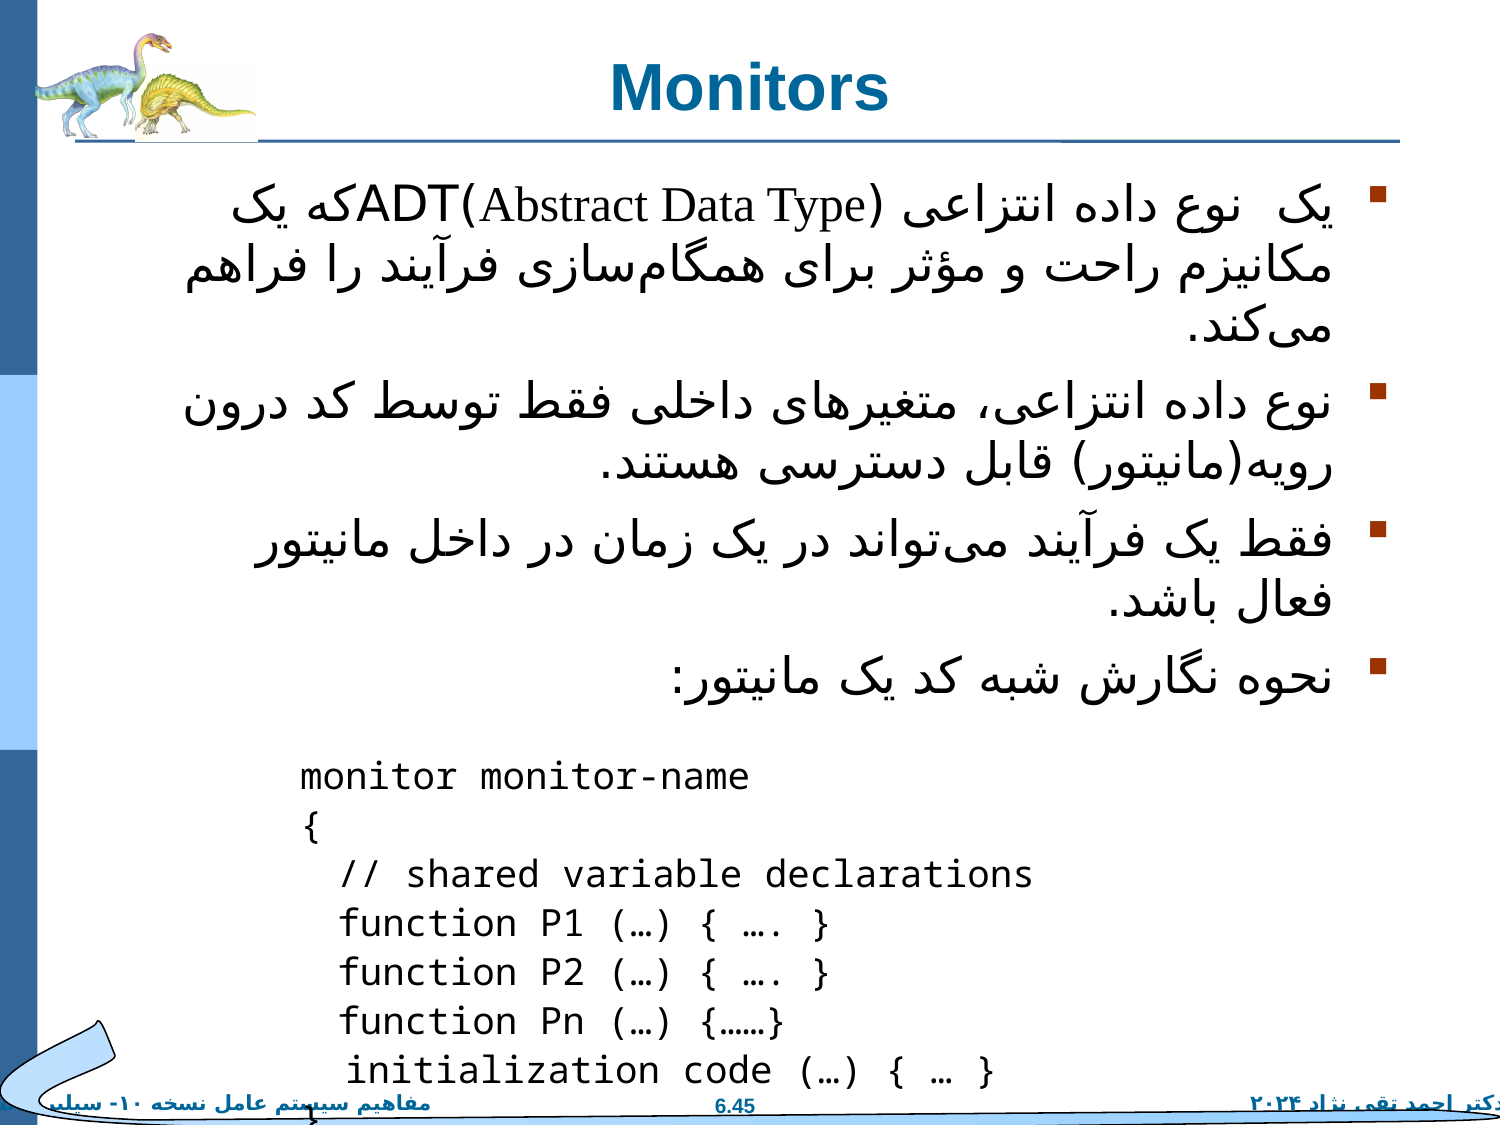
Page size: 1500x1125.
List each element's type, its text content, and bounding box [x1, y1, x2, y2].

picture [18, 20, 258, 151]
title Monitors [75, 36, 1425, 132]
list یک نوع داده انتزاعی (Abstract Data Type)ADTکه یک مکانیزم راحت و مؤثر برای همگام‌سازی فرآیند را فراهم می‌کند. نوع داده انتزاعی، متغیرهای داخلی فقط توسط کد درون رویه(مانیتور) قابل دسترسی هستند. فقط یک فرآیند می‌تواند در یک زمان در داخل مانیتور فعال باشد. نحوه نگارش شبه کد یک مانیتور: monitor monitor-name { // shared variable declarations function P1 (…) { …. } function P2 (…) { …. } function Pn (…) {……} initialization code (…) { … } } [144, 163, 1406, 962]
